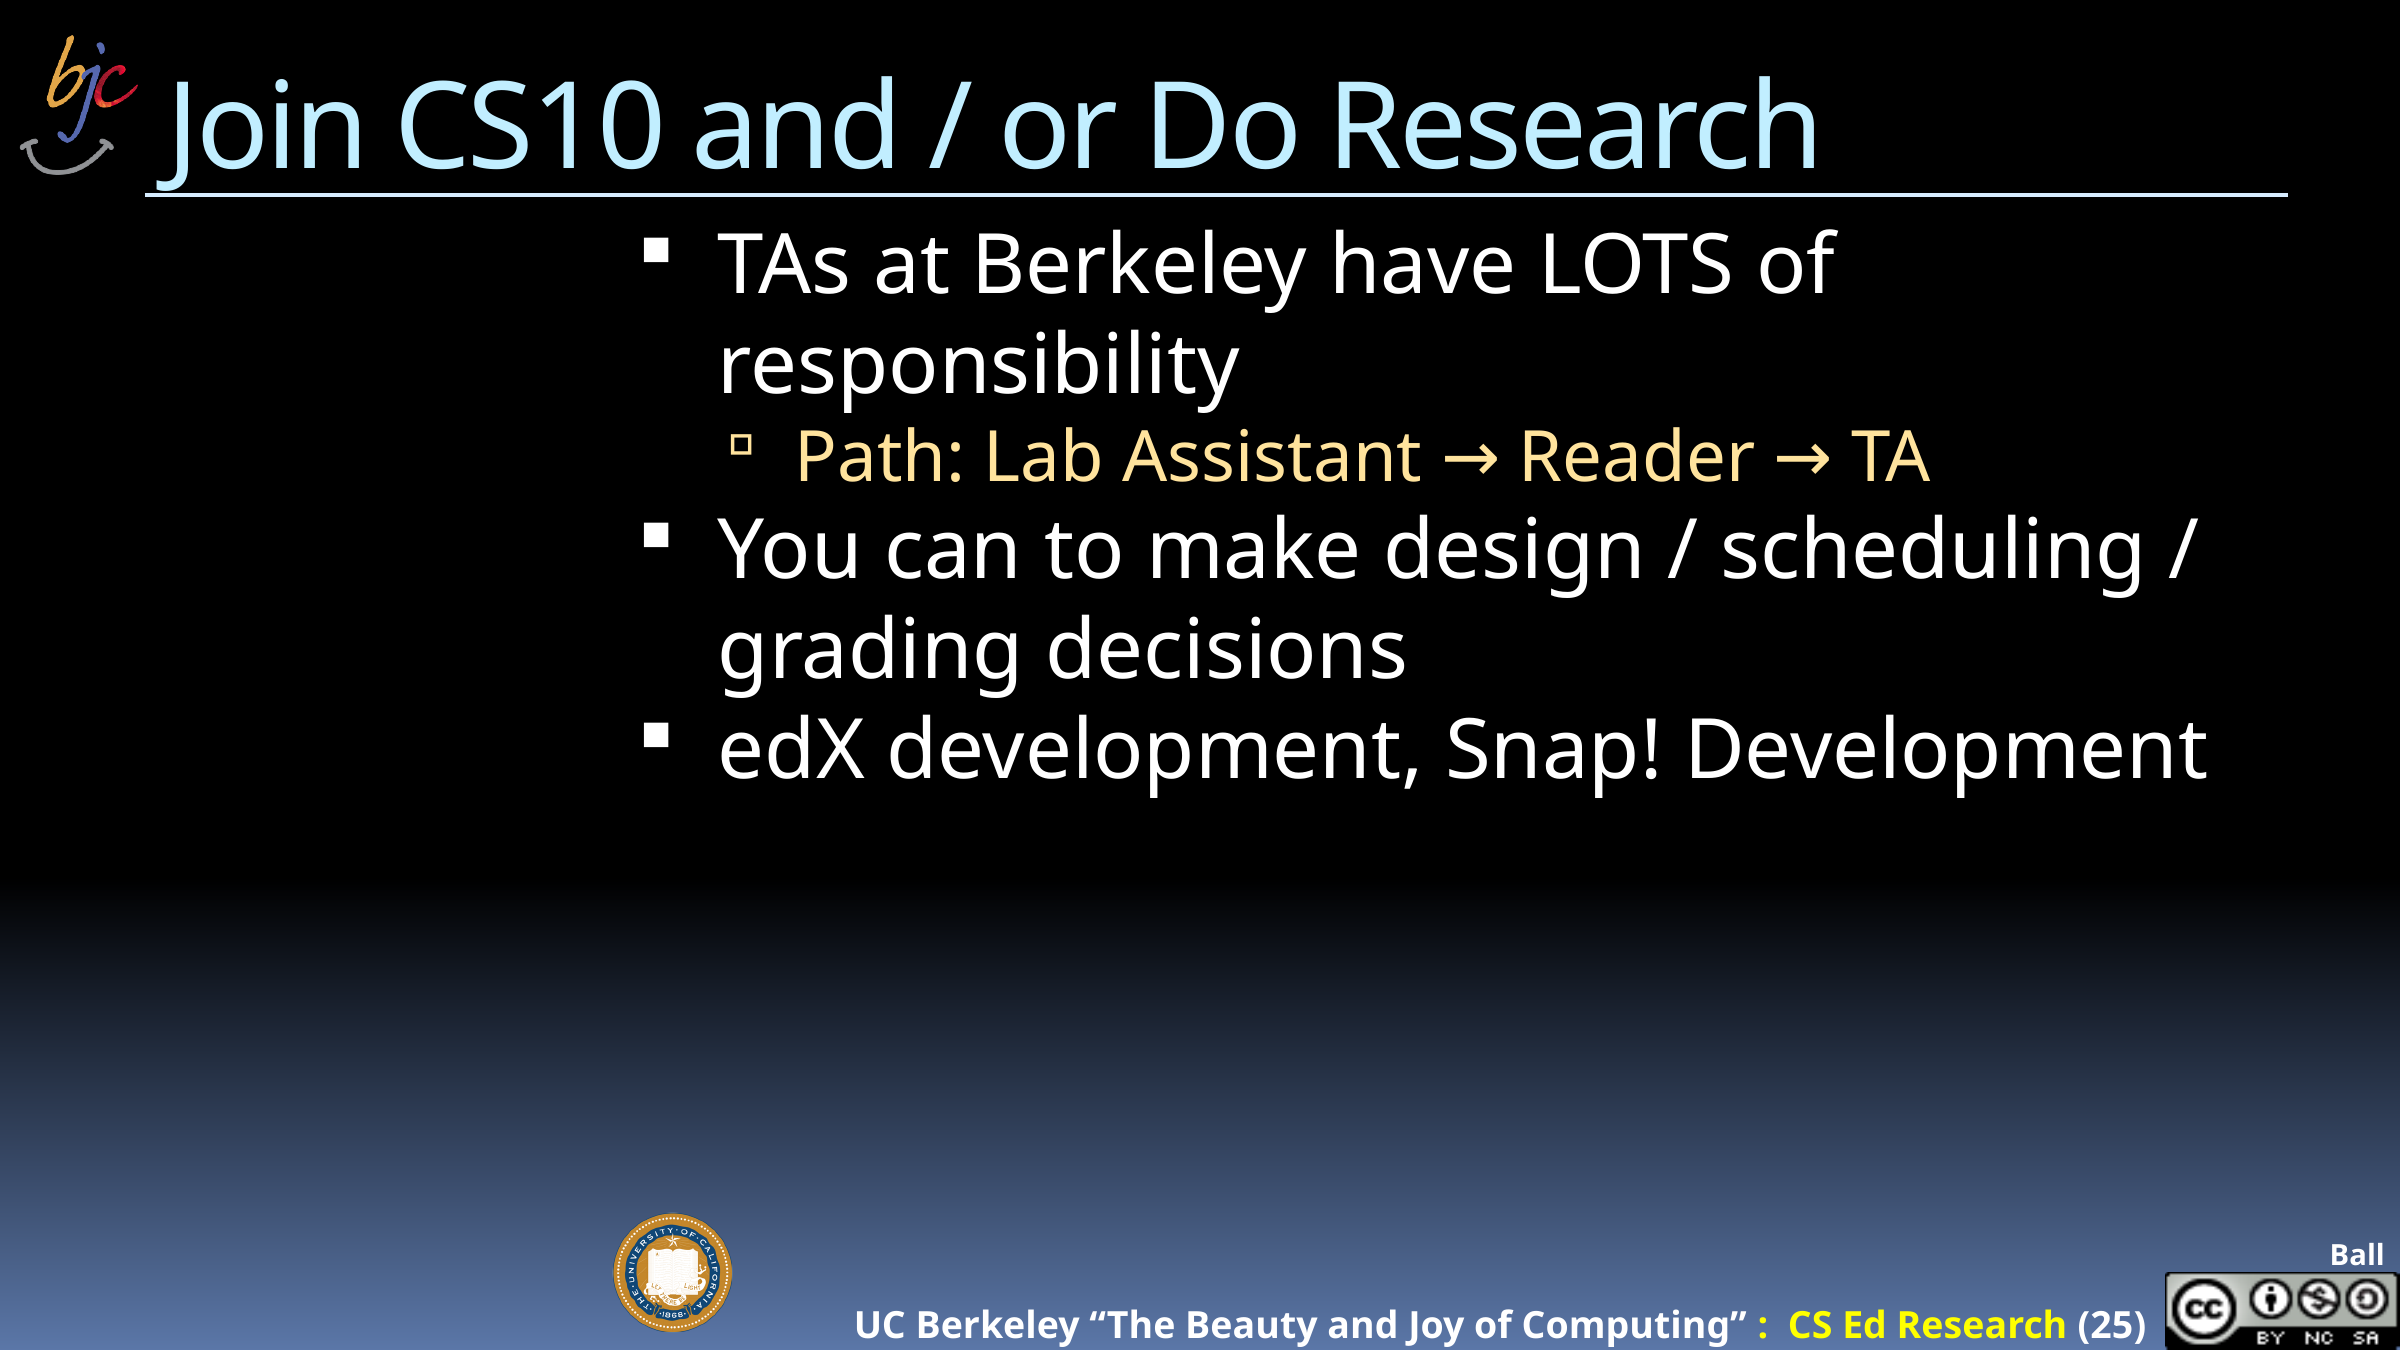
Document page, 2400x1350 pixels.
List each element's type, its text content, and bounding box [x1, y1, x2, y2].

picture [2165, 1272, 2400, 1350]
picture [19, 35, 138, 175]
title Join CS10 and / or Do Research [144, 36, 2288, 187]
list TAs at Berkeley have LOTS of responsibility Path: Lab Assistant → Reader → TA You can to make design / scheduling / grading decisions edX development, Snap! Development [599, 199, 2288, 1276]
picture [612, 1276, 733, 1333]
